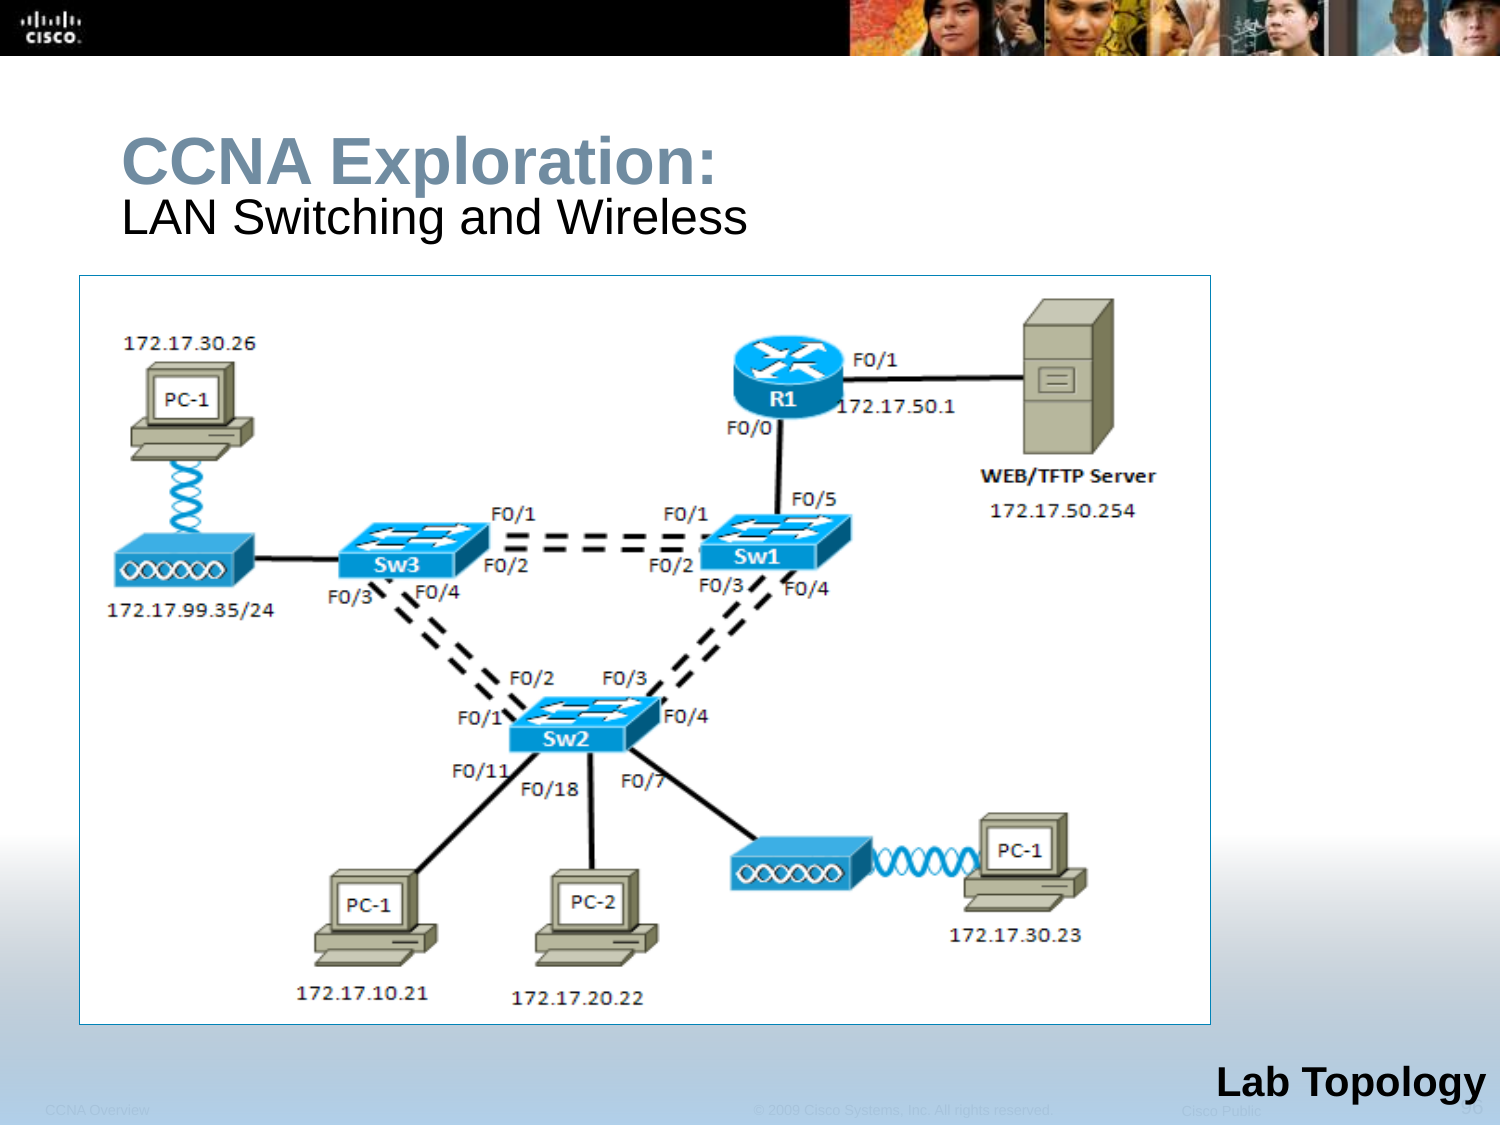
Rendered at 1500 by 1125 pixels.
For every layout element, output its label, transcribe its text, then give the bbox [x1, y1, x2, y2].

picture [0, 0, 1500, 56]
text_box LAN Switching and Wireless [107, 184, 1444, 275]
title CCNA Exploration: [107, 68, 1444, 184]
text_box [0, 835, 1500, 1125]
text_box Lab Topology [1096, 1035, 1500, 1125]
picture [81, 277, 1209, 1023]
